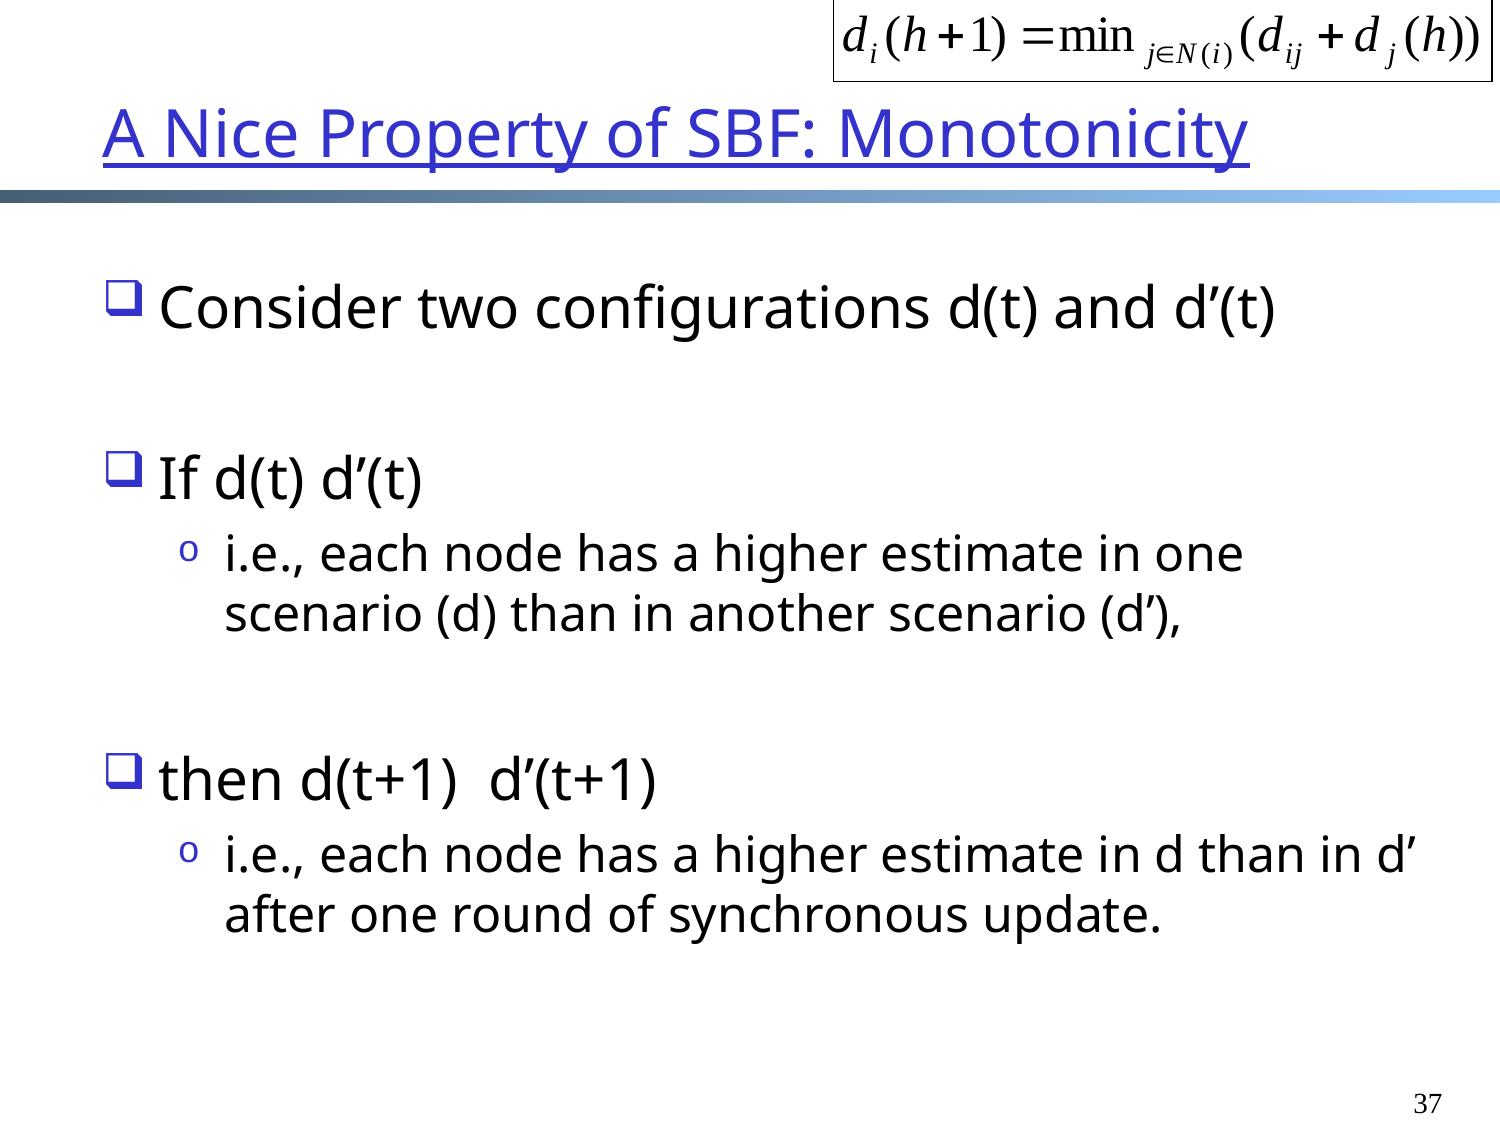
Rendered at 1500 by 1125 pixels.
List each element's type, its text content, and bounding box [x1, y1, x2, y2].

slide_number 37 [1387, 1076, 1459, 1125]
text_box 1 [1424, 190, 1428, 203]
title A Nice Property of SBF: Monotonicity [87, 37, 1404, 225]
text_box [833, 0, 1492, 81]
